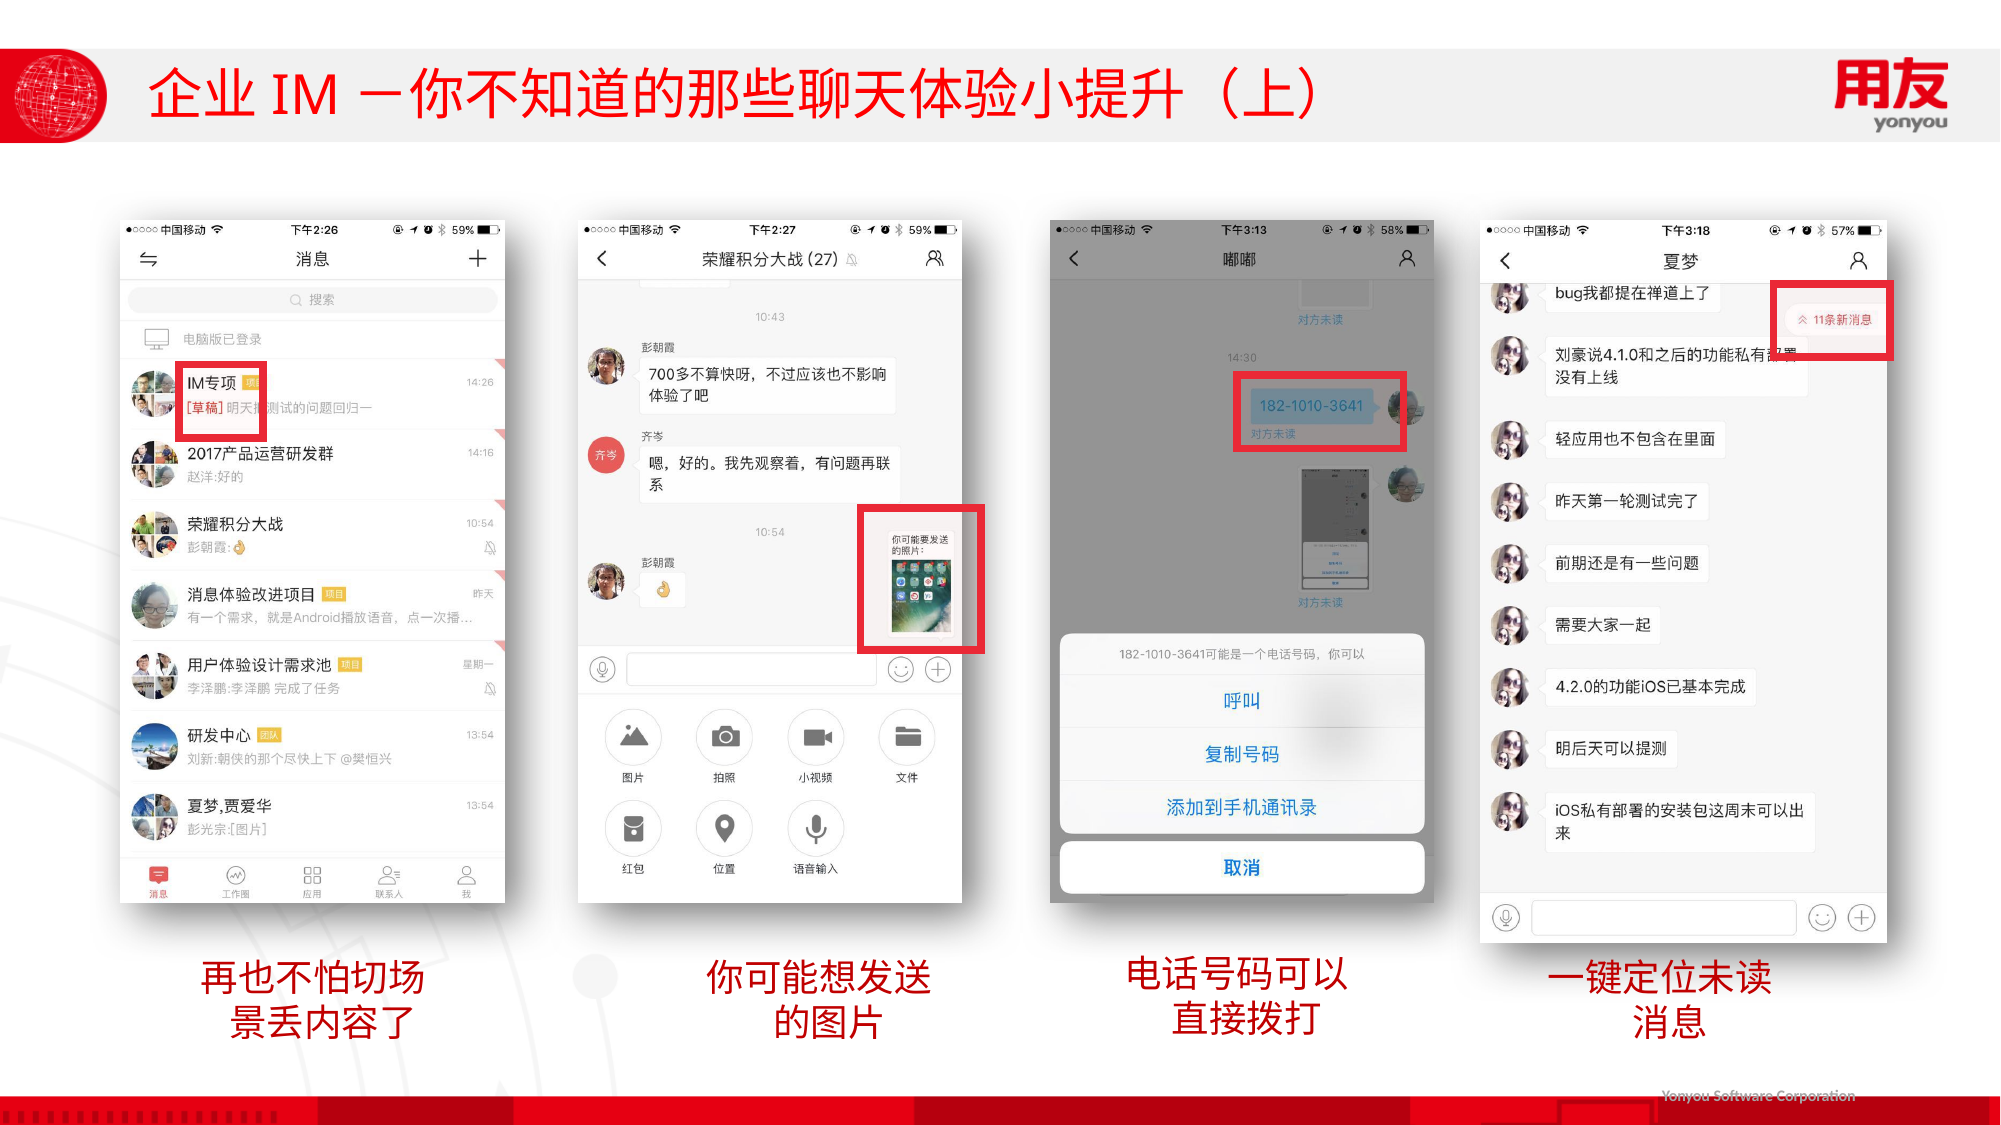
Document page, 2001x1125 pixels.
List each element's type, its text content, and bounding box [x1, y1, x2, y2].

title 企业IM－你不知道的那些聊天体验小提升（上） [120, 48, 1842, 145]
text_box 再也不怕切场景丢内容了 [181, 946, 445, 1052]
text_box 电话号码可以直接拨打 [1095, 942, 1379, 1047]
text_box [1887, 283, 1891, 358]
text_box 你可能想发送的图片 [677, 946, 962, 1052]
picture [0, 0, 2001, 1125]
text_box [962, 507, 982, 651]
text_box 一键定位未读消息 [1528, 946, 1793, 1052]
